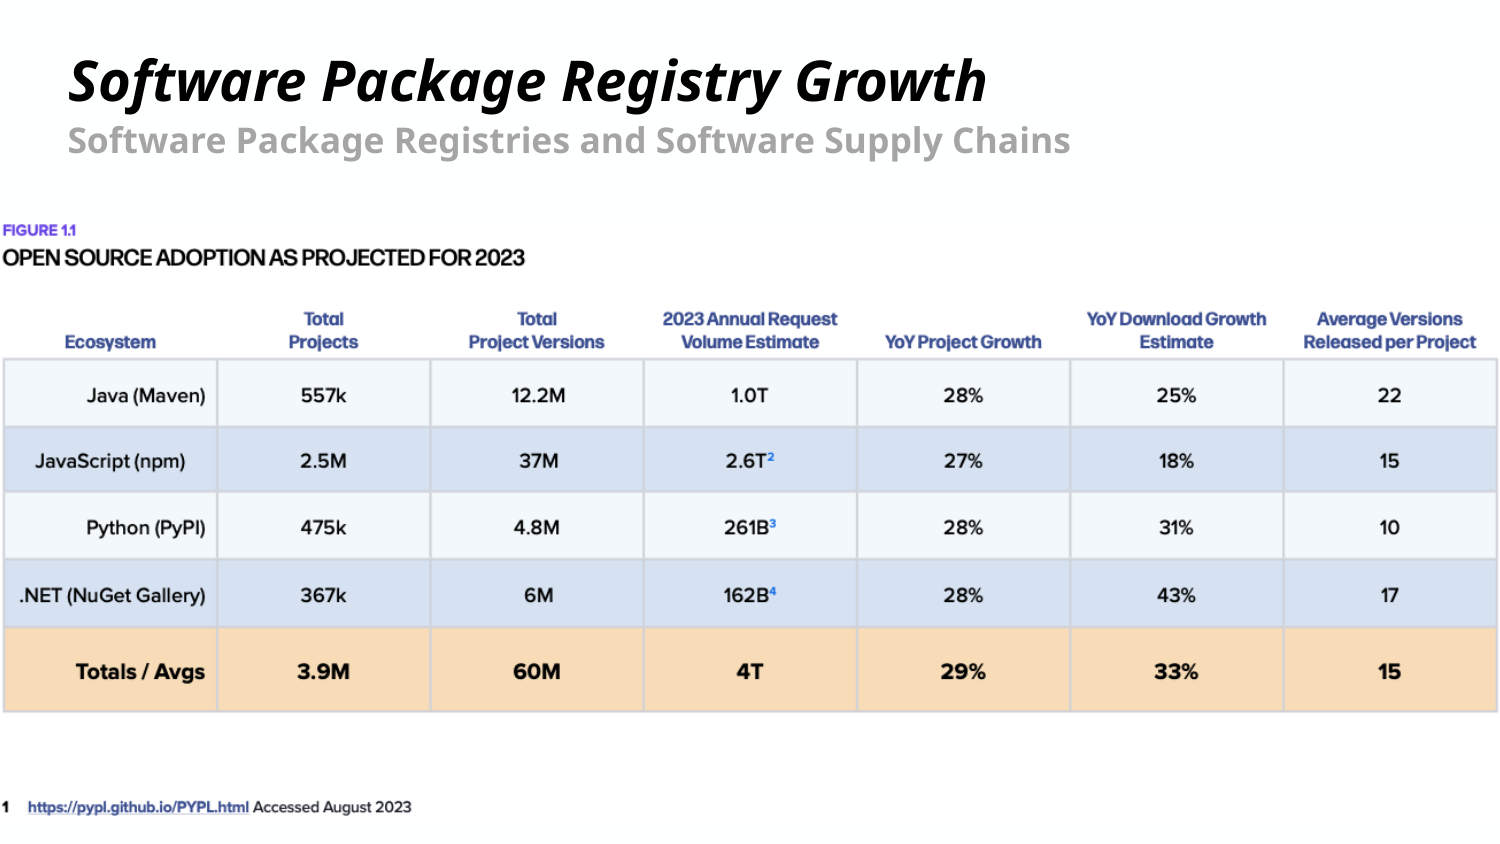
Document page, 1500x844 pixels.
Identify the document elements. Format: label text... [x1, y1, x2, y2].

picture [0, 221, 1500, 820]
title Software Package Registry Growth [57, 47, 1444, 117]
list Software Package Registries and Software Supply Chains [56, 117, 1444, 163]
